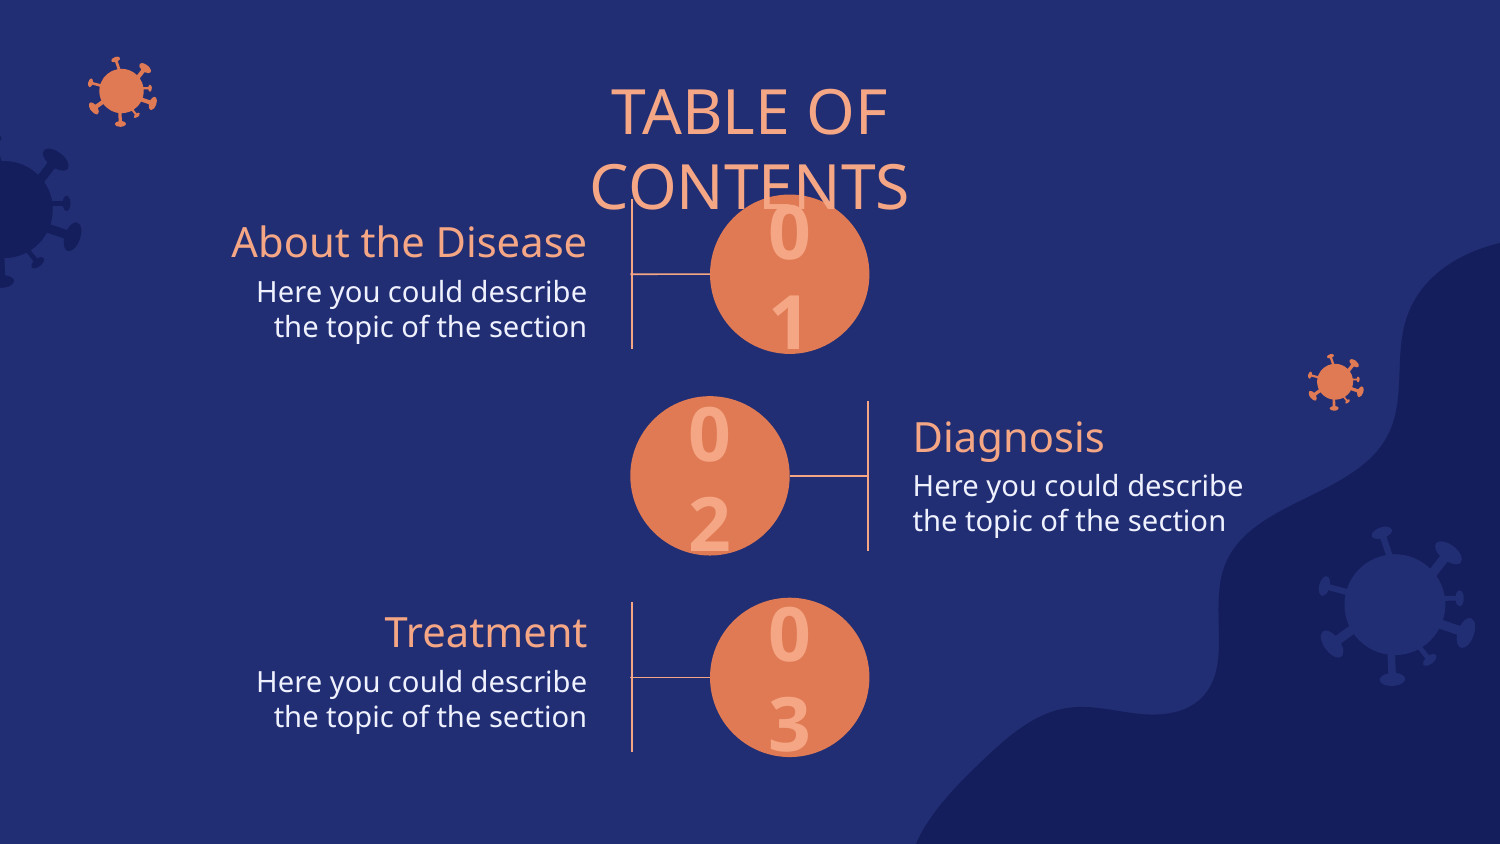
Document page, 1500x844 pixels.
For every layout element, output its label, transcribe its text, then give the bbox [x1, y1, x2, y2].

subtitle About the Disease [158, 194, 603, 288]
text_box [630, 395, 870, 556]
title TABLE OF CONTENTS [433, 56, 1067, 181]
subtitle Here you could describe the topic of the section [198, 678, 603, 771]
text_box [630, 597, 870, 758]
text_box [630, 194, 870, 355]
subtitle Treatment [158, 584, 603, 678]
subtitle Diagnosis [897, 389, 1342, 483]
subtitle Here you could describe the topic of the section [897, 483, 1302, 575]
subtitle Here you could describe the topic of the section [198, 288, 603, 381]
